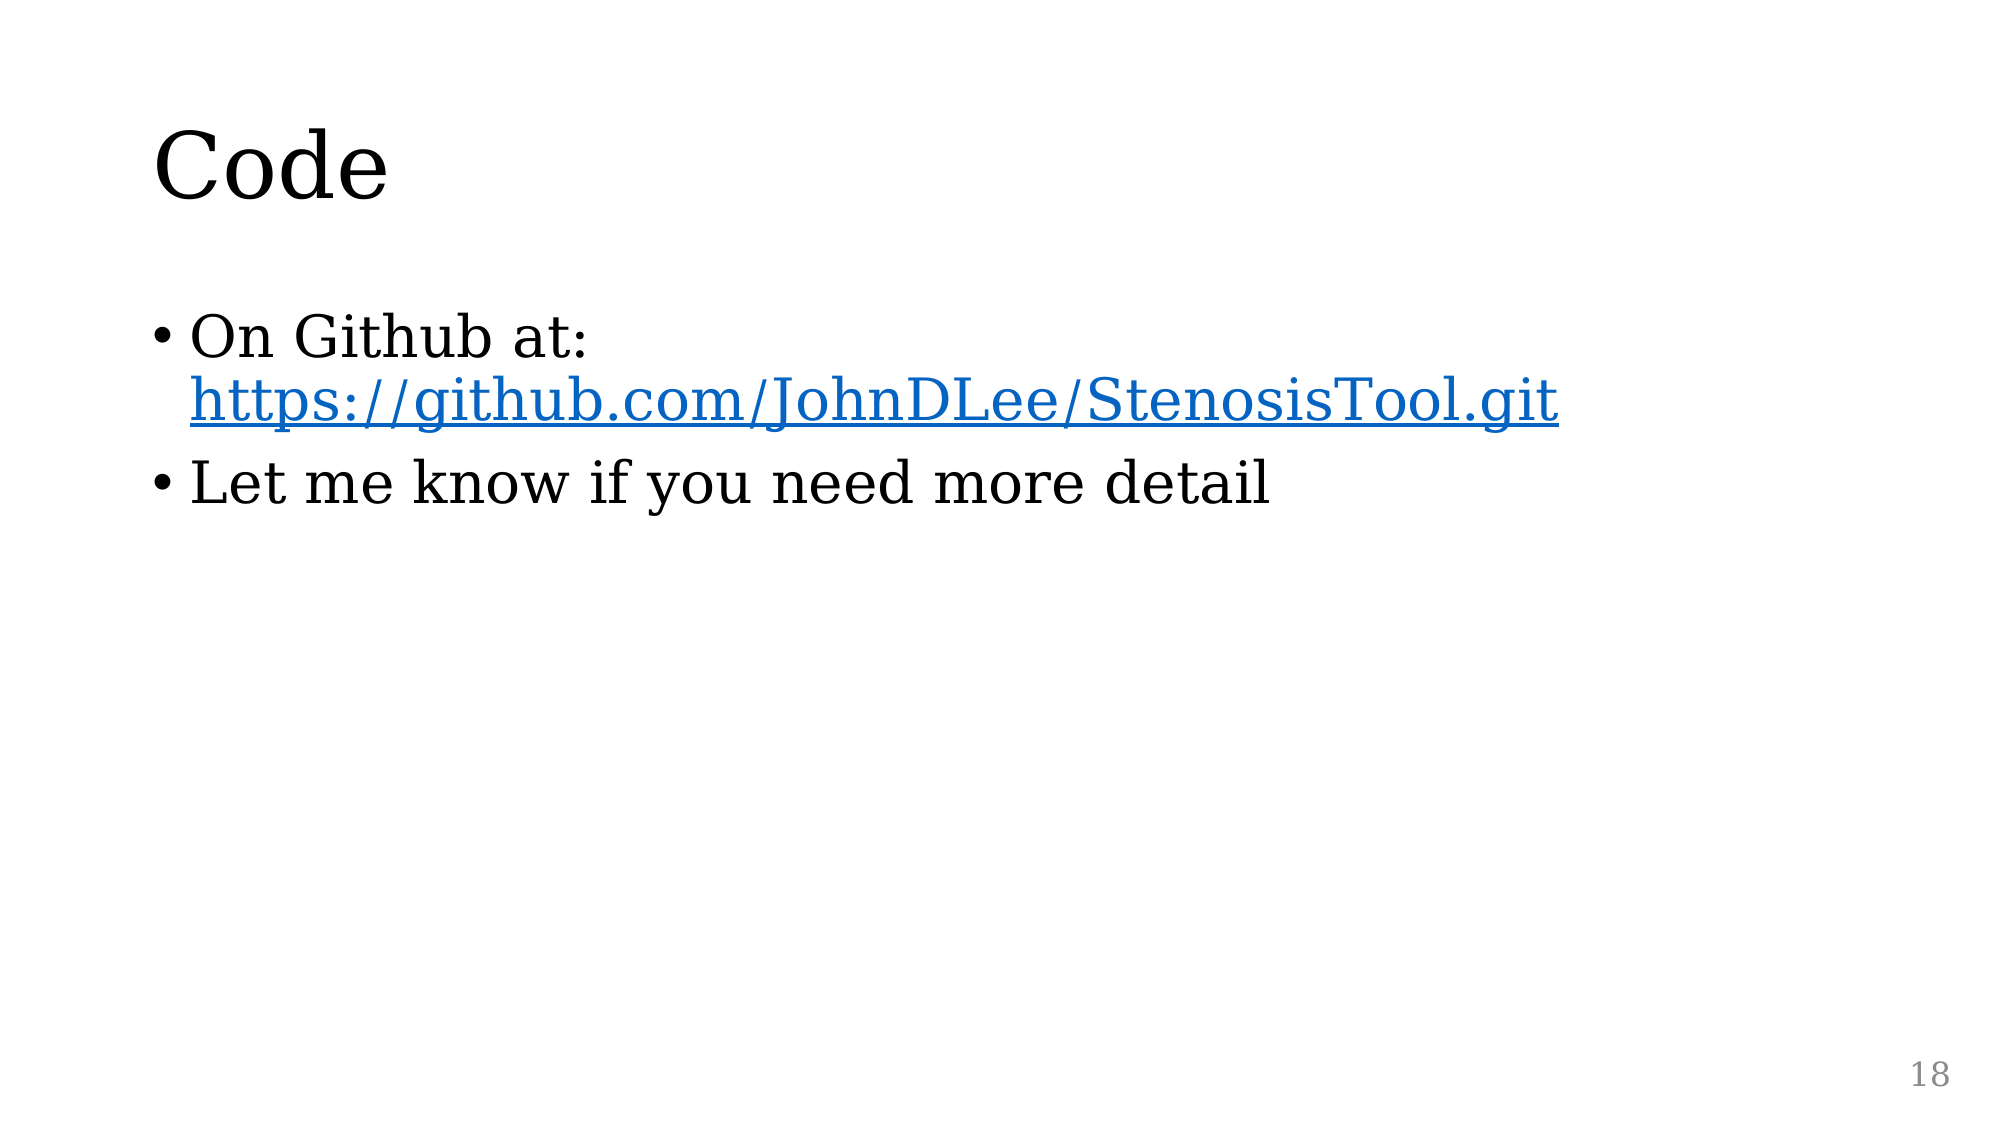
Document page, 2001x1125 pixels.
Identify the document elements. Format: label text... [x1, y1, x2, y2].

list On Github at: https://github.com/JohnDLee/StenosisTool.git Let me know if you need more detail [137, 299, 1863, 1014]
title Code [137, 59, 1863, 278]
slide_number 18 [1516, 1042, 1967, 1103]
